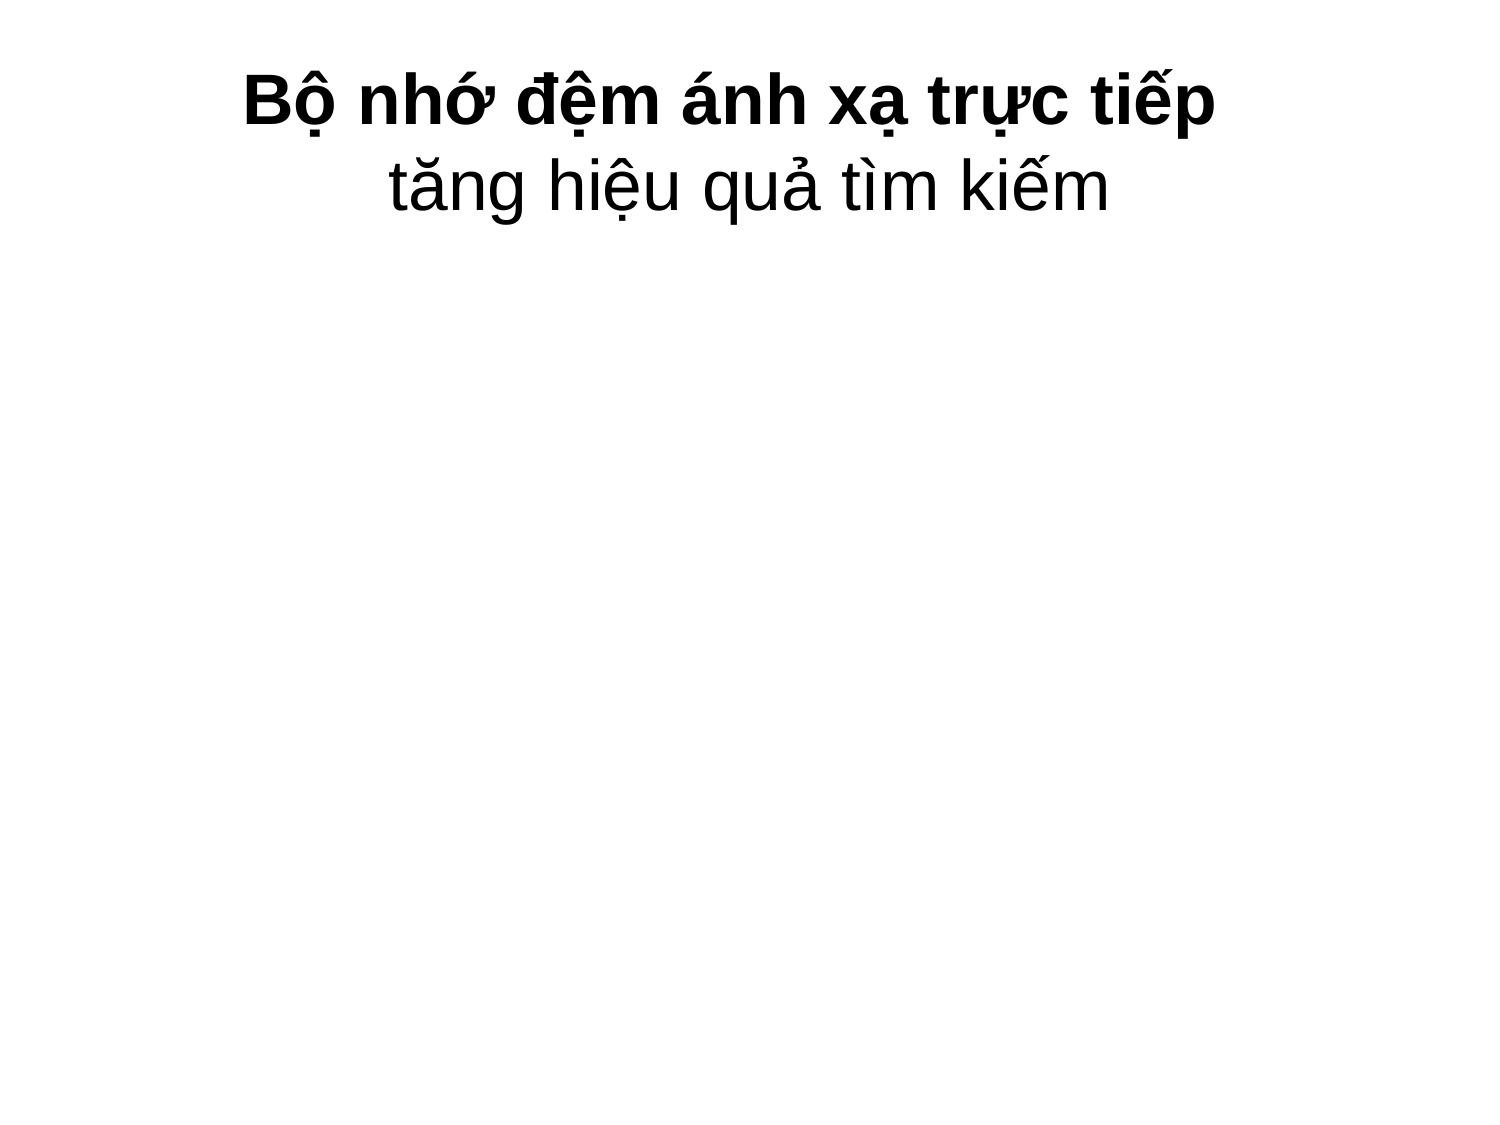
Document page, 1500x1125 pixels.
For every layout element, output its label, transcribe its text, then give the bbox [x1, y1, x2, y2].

title Bộ nhớ đệm ánh xạ trực tiếp tăng hiệu quả tìm kiếm [75, 45, 1425, 233]
